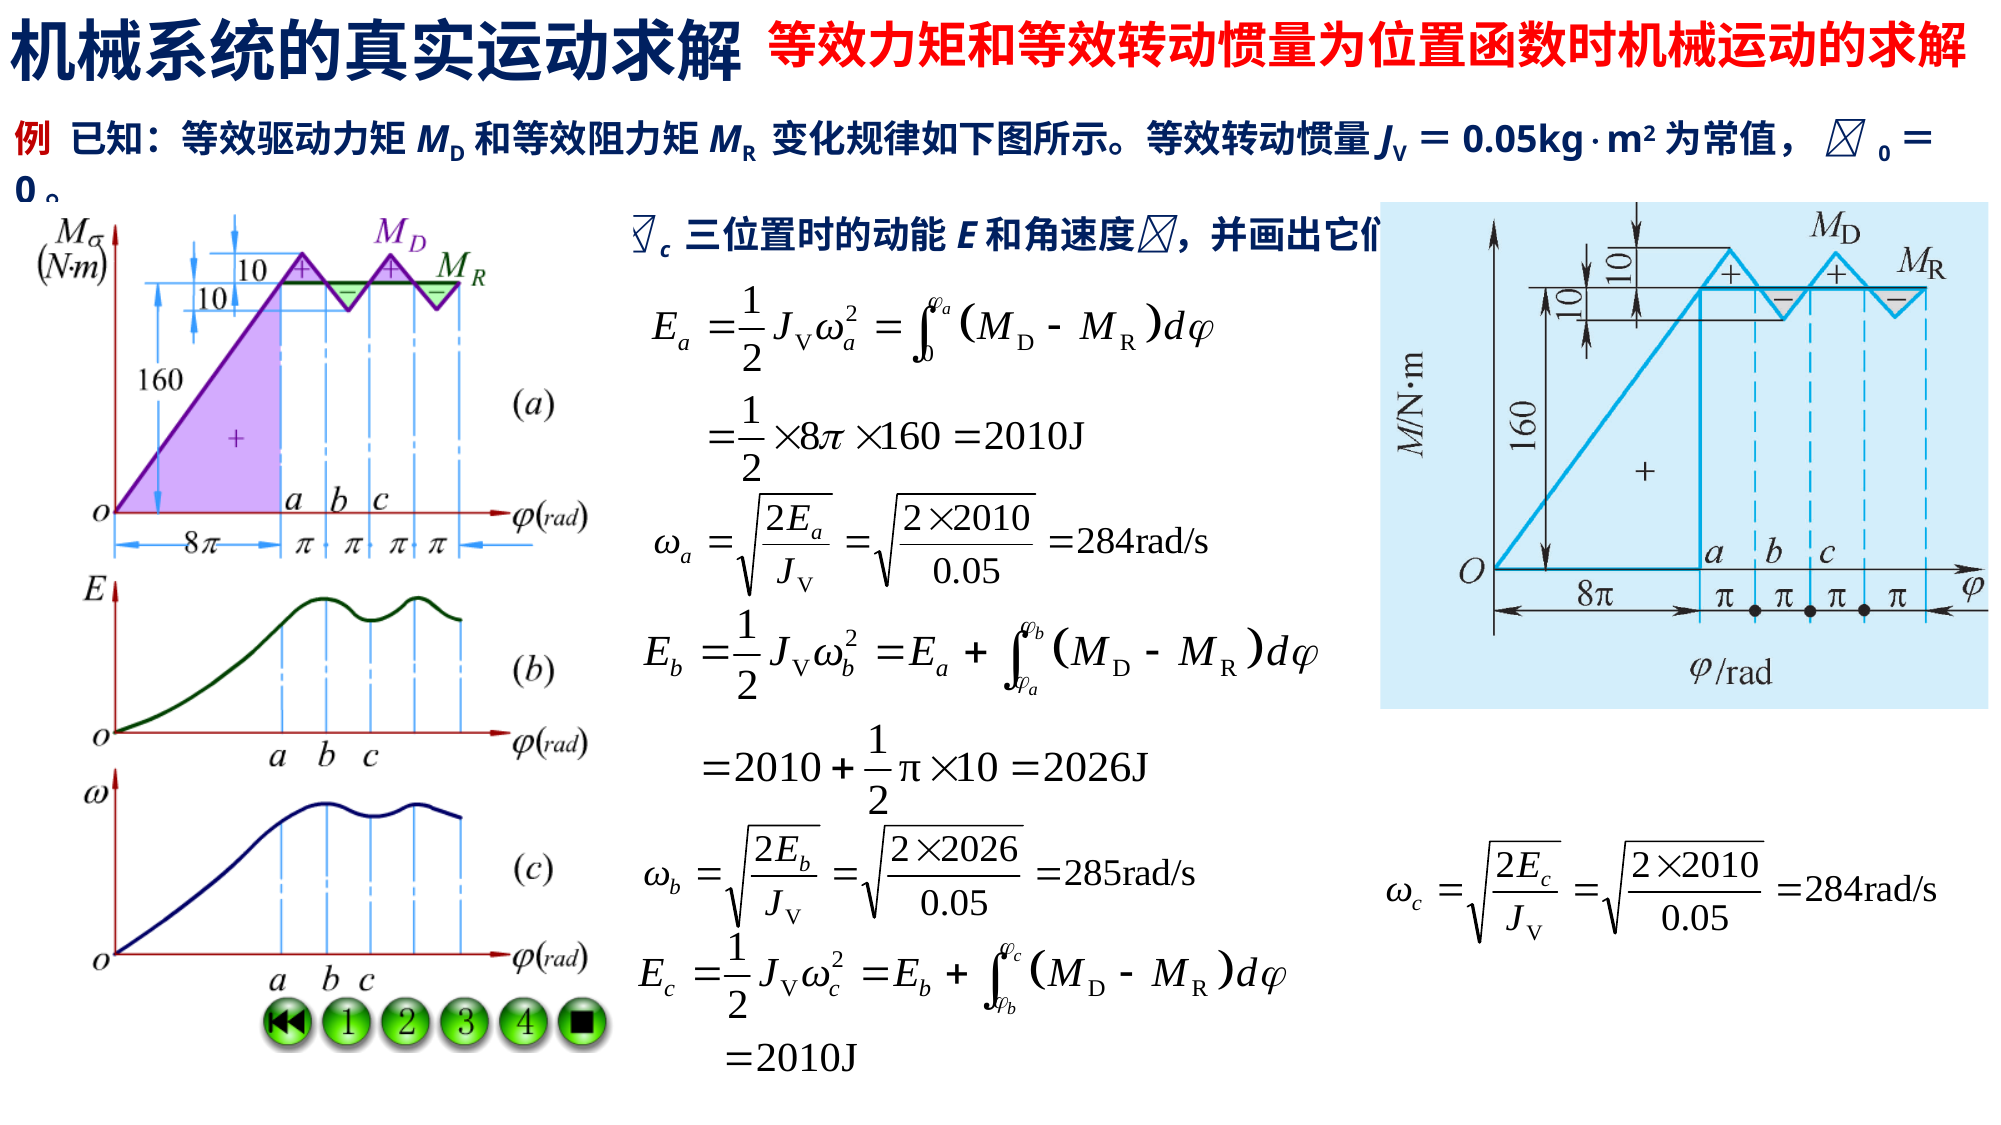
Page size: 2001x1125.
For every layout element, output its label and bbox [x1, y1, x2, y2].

text_box [0, 1, 1983, 270]
text_box [629, 271, 1328, 1090]
text_box [1380, 831, 1946, 952]
picture [1380, 202, 1989, 709]
